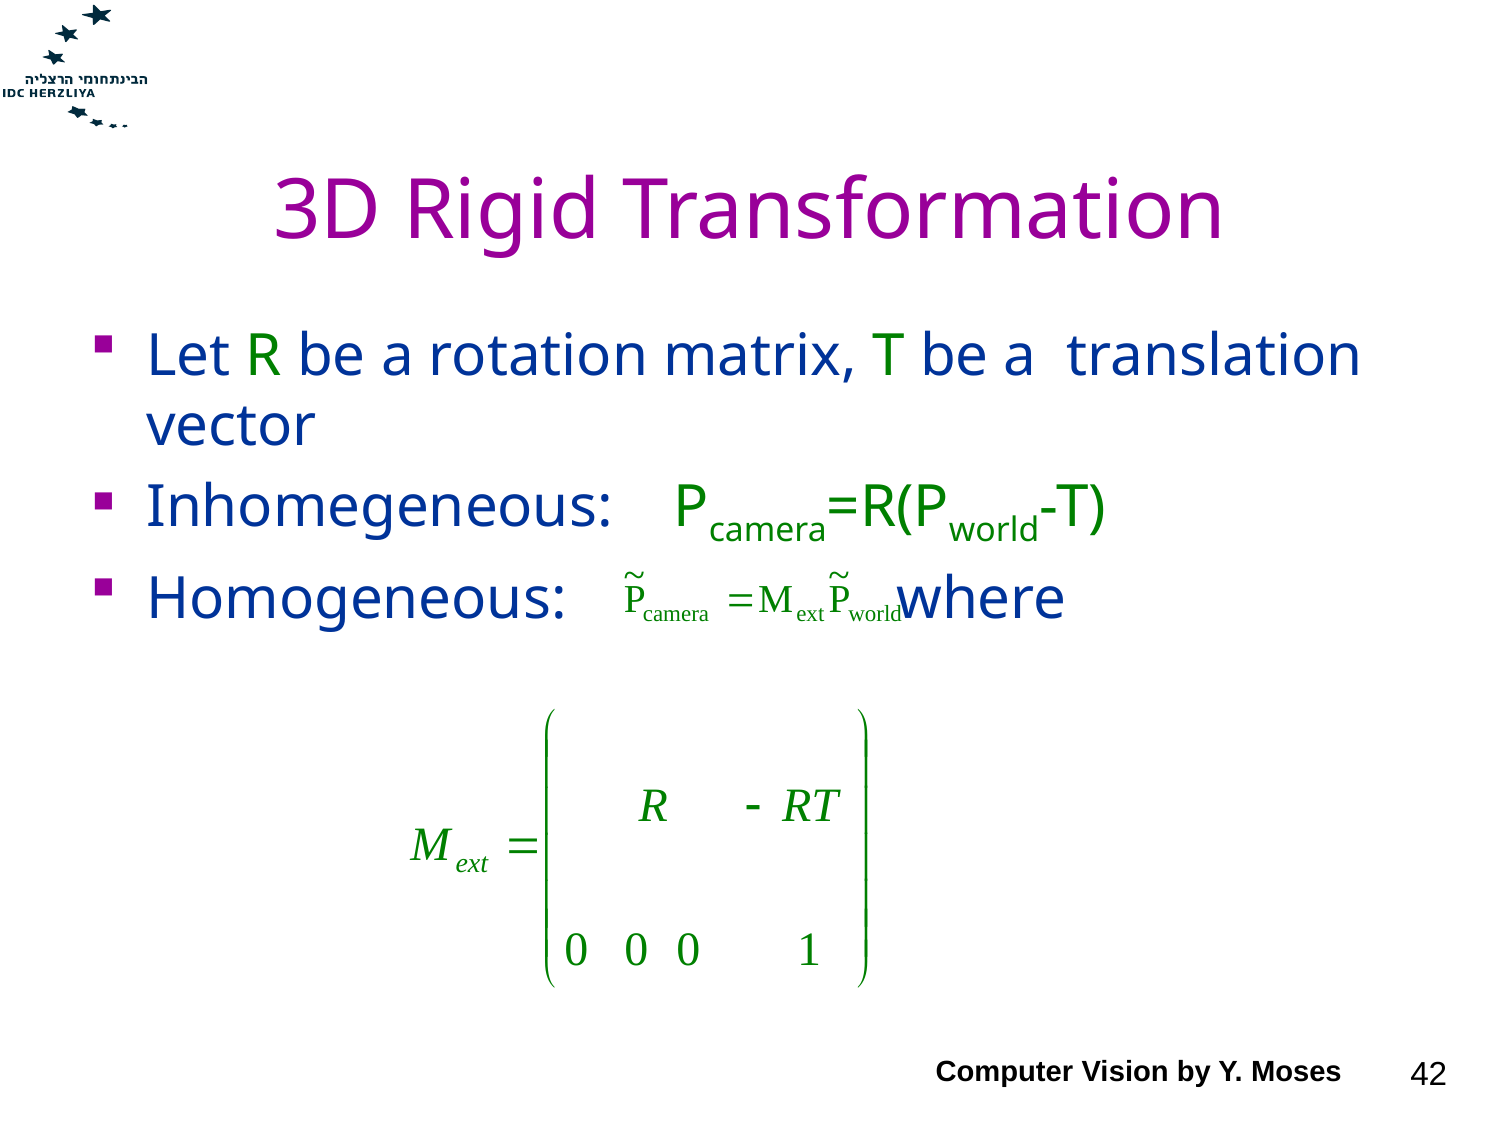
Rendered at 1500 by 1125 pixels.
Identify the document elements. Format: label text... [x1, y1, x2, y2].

footer Computer Vision by Y. Moses [901, 1019, 1377, 1096]
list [617, 568, 911, 632]
list Let R be a rotation matrix, T be a translation vector Inhomegeneous: Pcamera=R(Pworld-T) Homogeneous: where [74, 309, 1400, 998]
picture [0, 0, 150, 134]
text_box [400, 700, 882, 997]
title 3D Rigid Transformation [112, 74, 1388, 263]
slide_number 42 [1149, 1024, 1463, 1101]
